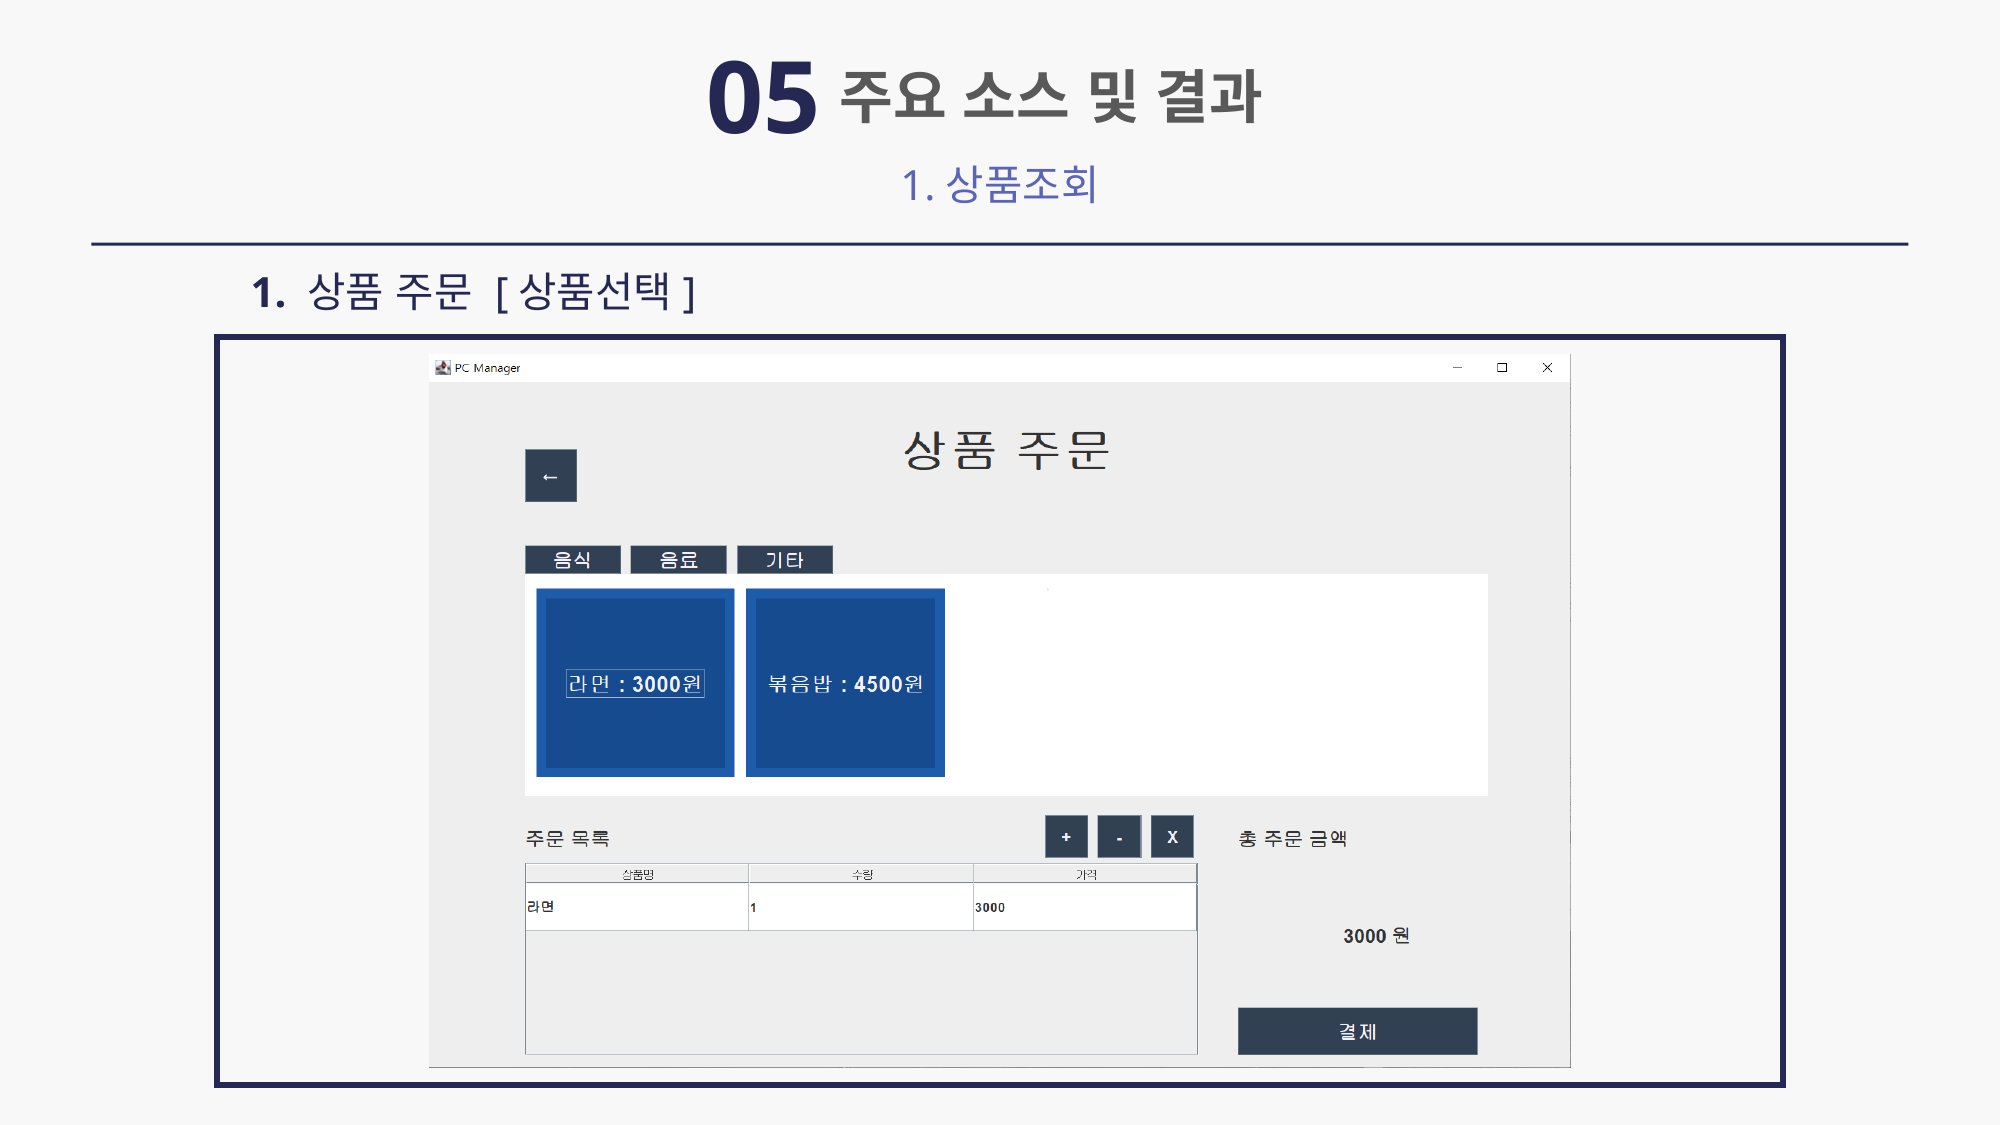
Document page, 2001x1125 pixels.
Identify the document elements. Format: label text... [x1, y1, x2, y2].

text_box 1.상품조회 [666, 151, 1334, 217]
picture [429, 354, 1571, 1068]
text_box 1. 상품 주문 [상품선택] [235, 258, 850, 324]
text_box [216, 336, 1784, 1086]
text_box [90, 242, 1909, 247]
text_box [691, 26, 1493, 163]
